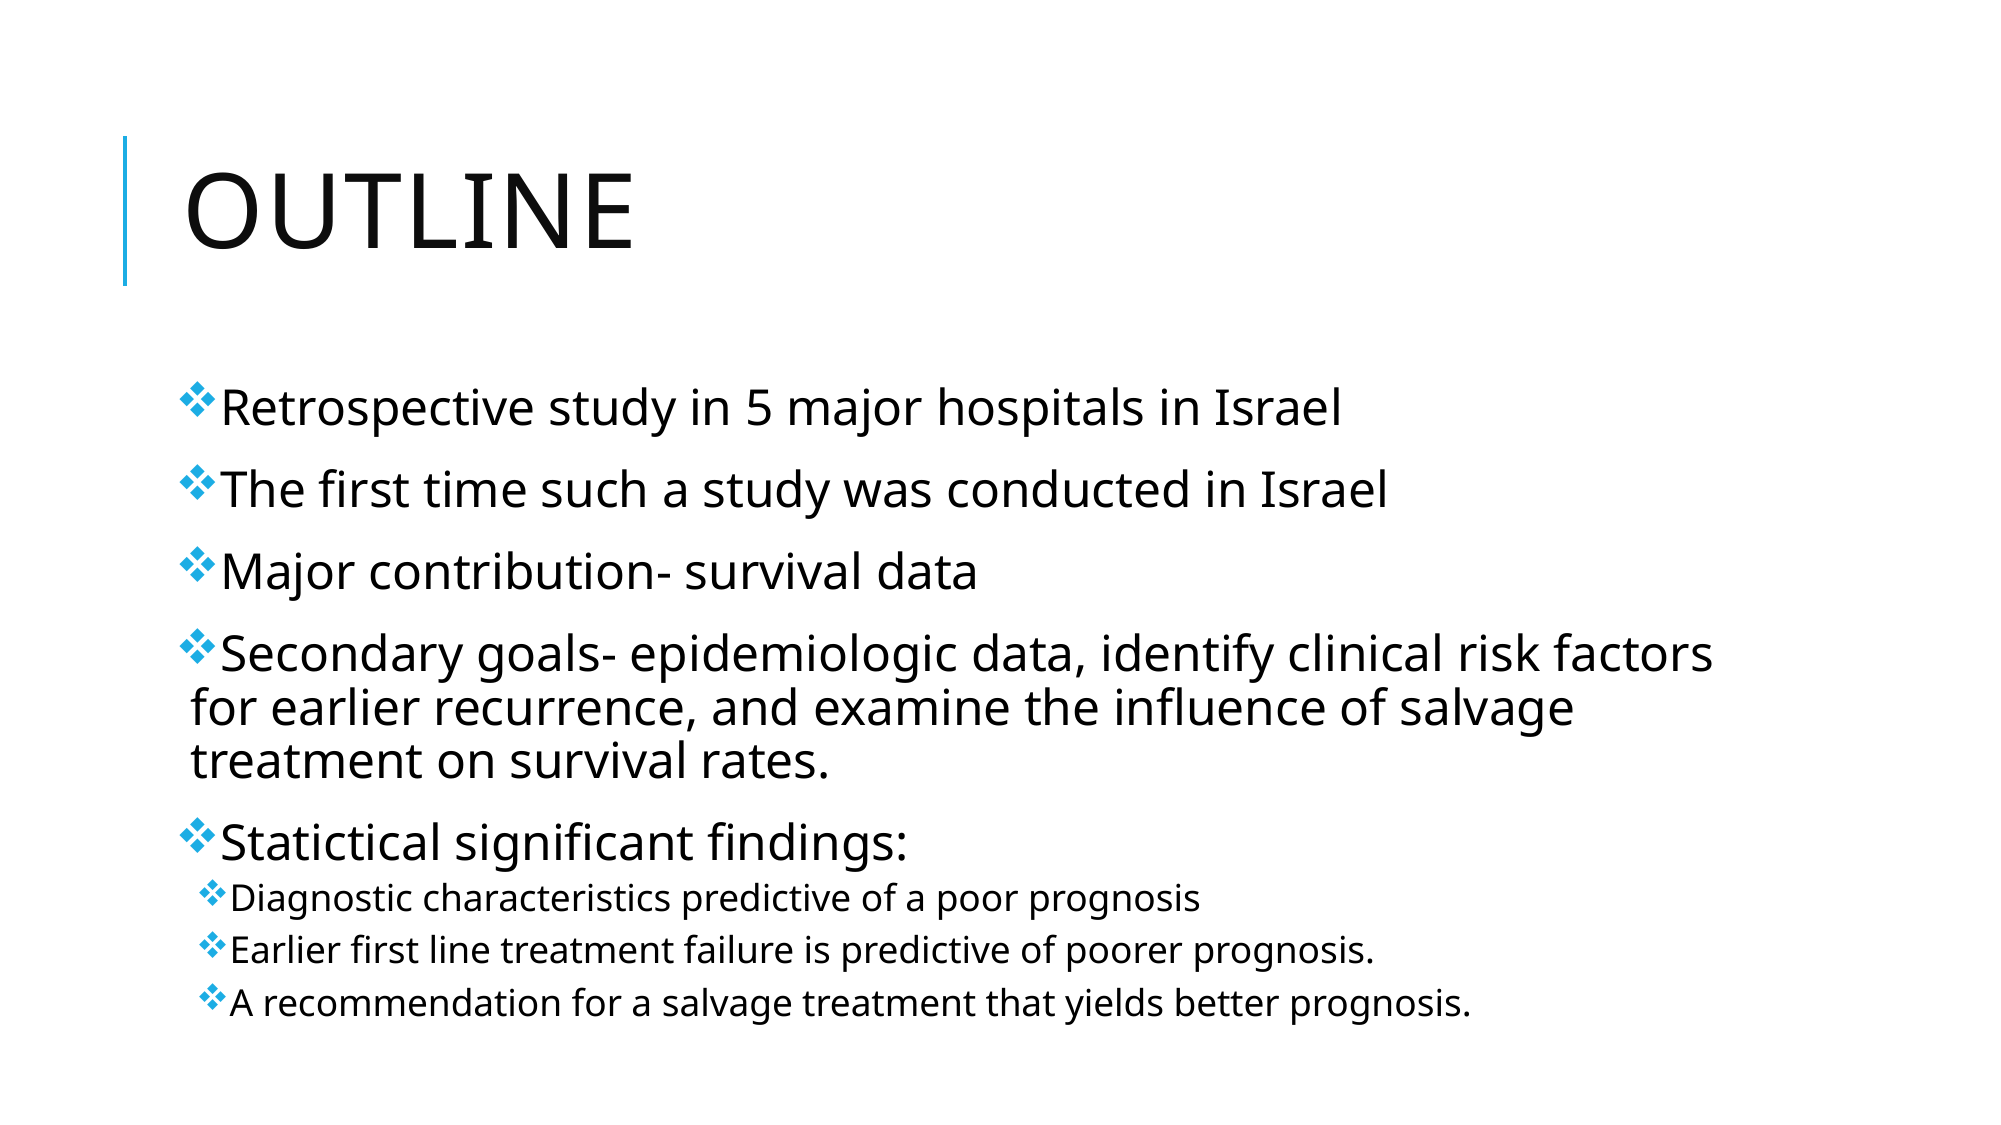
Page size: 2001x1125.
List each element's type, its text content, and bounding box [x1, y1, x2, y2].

title Outline [168, 96, 1763, 342]
list Retrospective study in 5 major hospitals in Israel The first time such a study was conducted in Israel Major contribution- survival data Secondary goals- epidemiologic data, identify clinical risk factors for earlier recurrence, and examine the influence of salvage treatment on survival rates. Statictical significant findings: Diagnostic characteristics predictive of a poor prognosis Earlier first line treatment failure is predictive of poorer prognosis. A recommendation for a salvage treatment that yields better prognosis. [168, 375, 1763, 1035]
